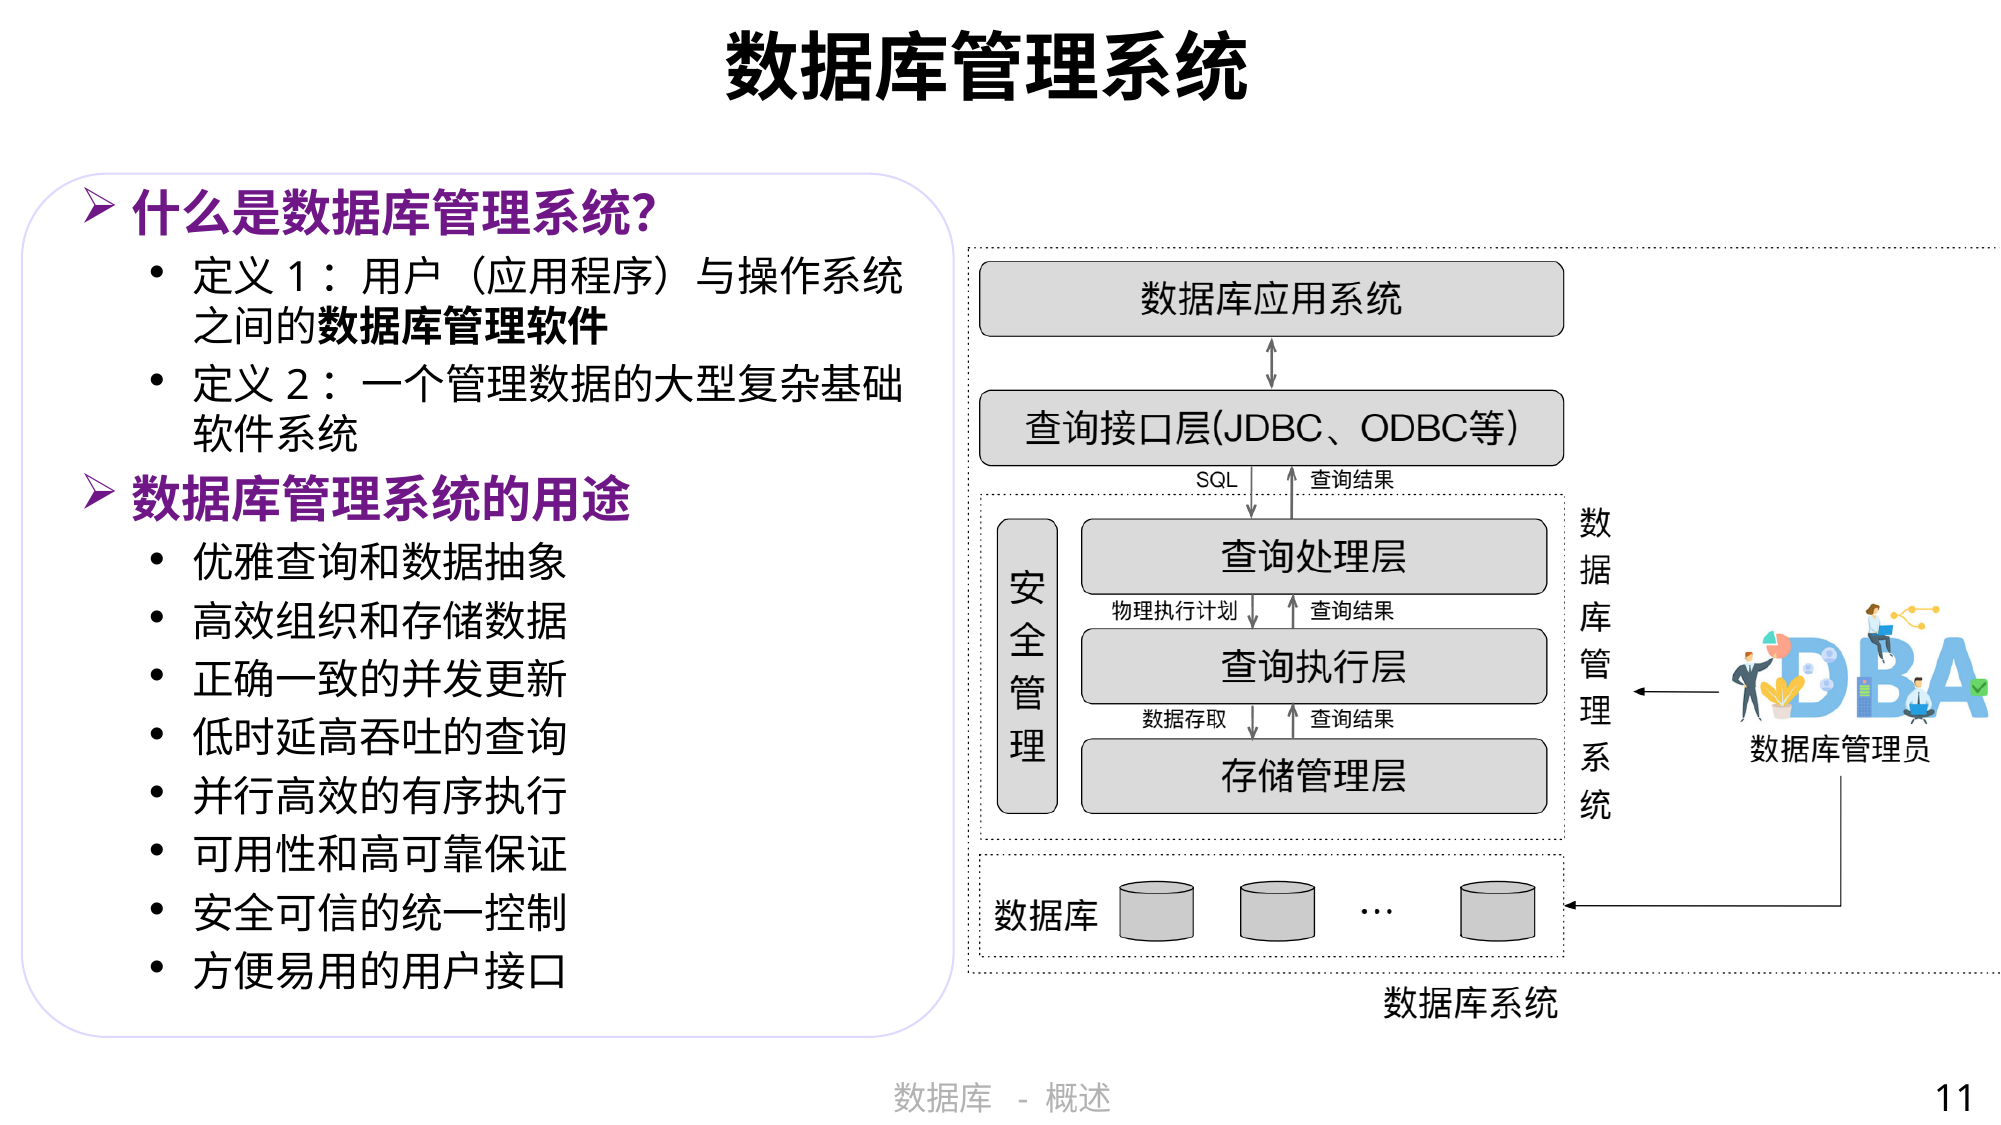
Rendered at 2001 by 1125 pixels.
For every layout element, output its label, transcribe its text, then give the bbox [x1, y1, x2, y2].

slide_number 11 [1919, 1066, 2000, 1125]
text_box [21, 185, 954, 1037]
title 数据库管理系统 [159, 8, 1815, 121]
footer 数据库 - 概述 [665, 1071, 1340, 1123]
list 什么是数据库管理系统？ 定义1：用户（应用程序）与操作系统之间的数据库管理软件 定义2：一个管理数据的大型复杂基础软件系统 数据库管理系统的用途 优雅查询和数据抽象 高效组织和存储数据 正确一致的并发更新 低时延高吞吐的查询 并行高效的有序执行 可用性和高可靠保证 安全可信的统一控制 方便易用的用户接口 [64, 173, 932, 952]
picture [967, 247, 2000, 1032]
